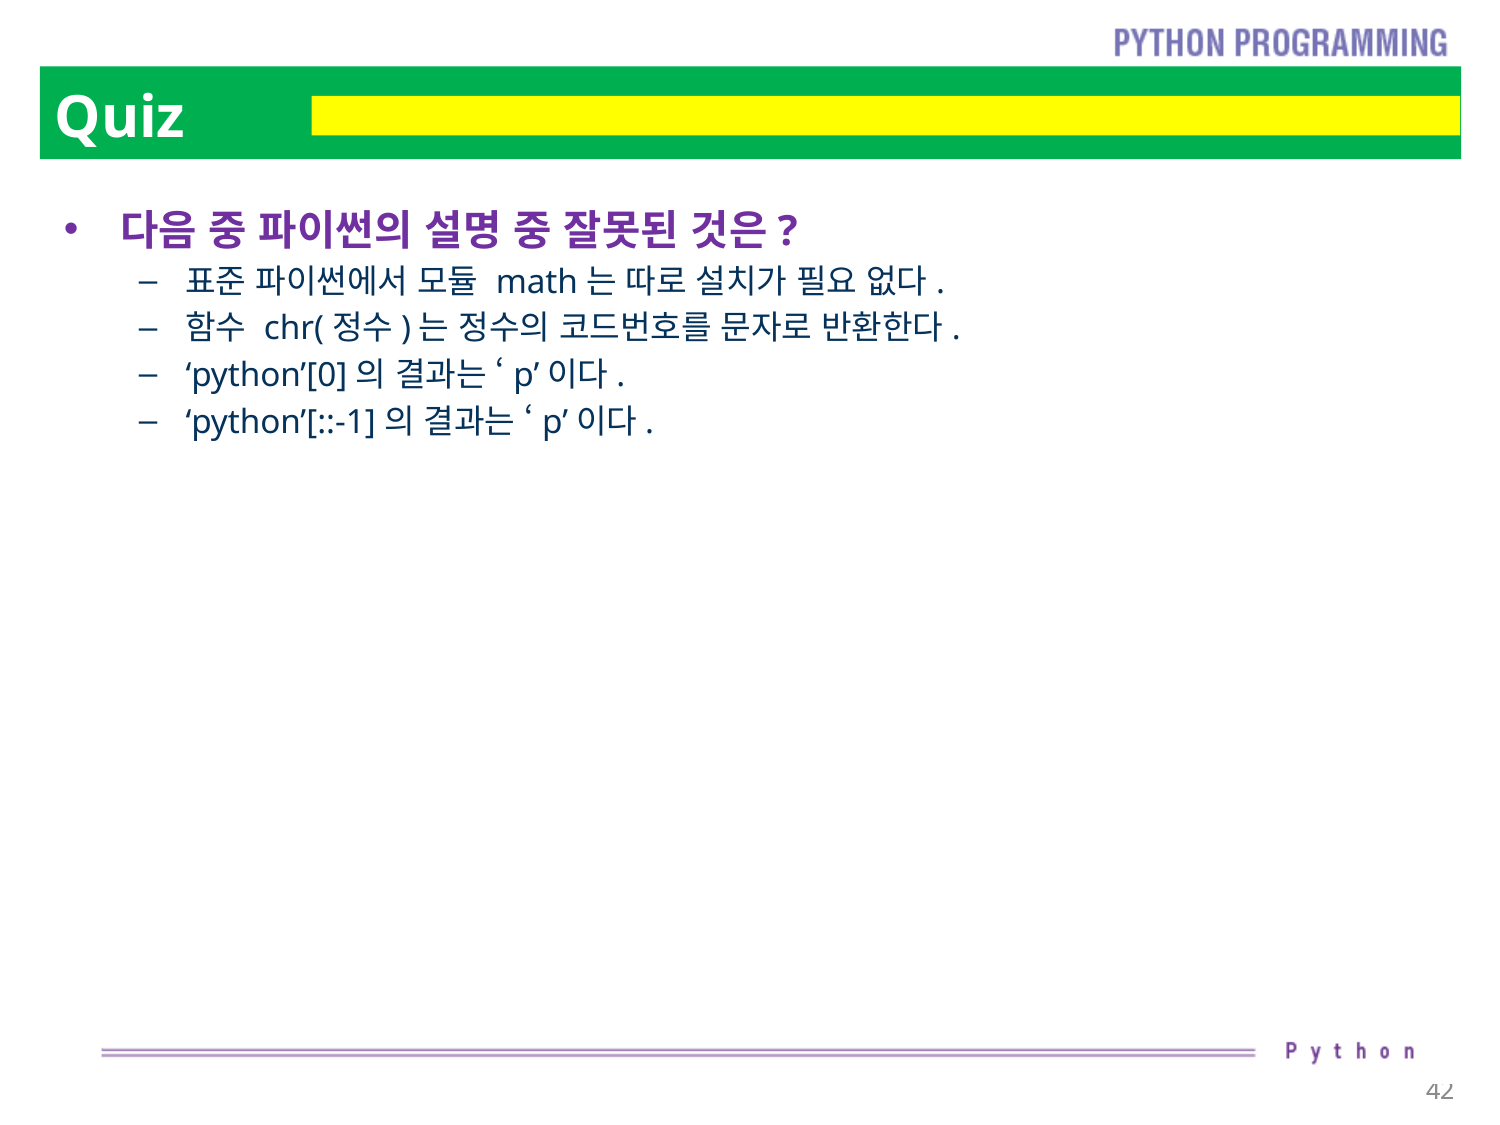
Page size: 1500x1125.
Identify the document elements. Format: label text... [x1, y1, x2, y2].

text_box [310, 94, 1462, 137]
list 다음 중 파이썬의 설명 중 잘못된 것은? 표준 파이썬에서 모듈 math는 따로 설치가 필요 없다. 함수 chr(정수)는 정수의 코드번호를 문자로 반환한다. ‘python’[0]의 결과는 ‘p’이다. ‘python’[::-1]의 결과는 ‘p’이다. [48, 195, 1461, 1041]
title Quiz [39, 76, 1444, 152]
picture [18, 1020, 1483, 1084]
picture [1106, 13, 1462, 66]
slide_number 42 [1119, 1071, 1470, 1112]
